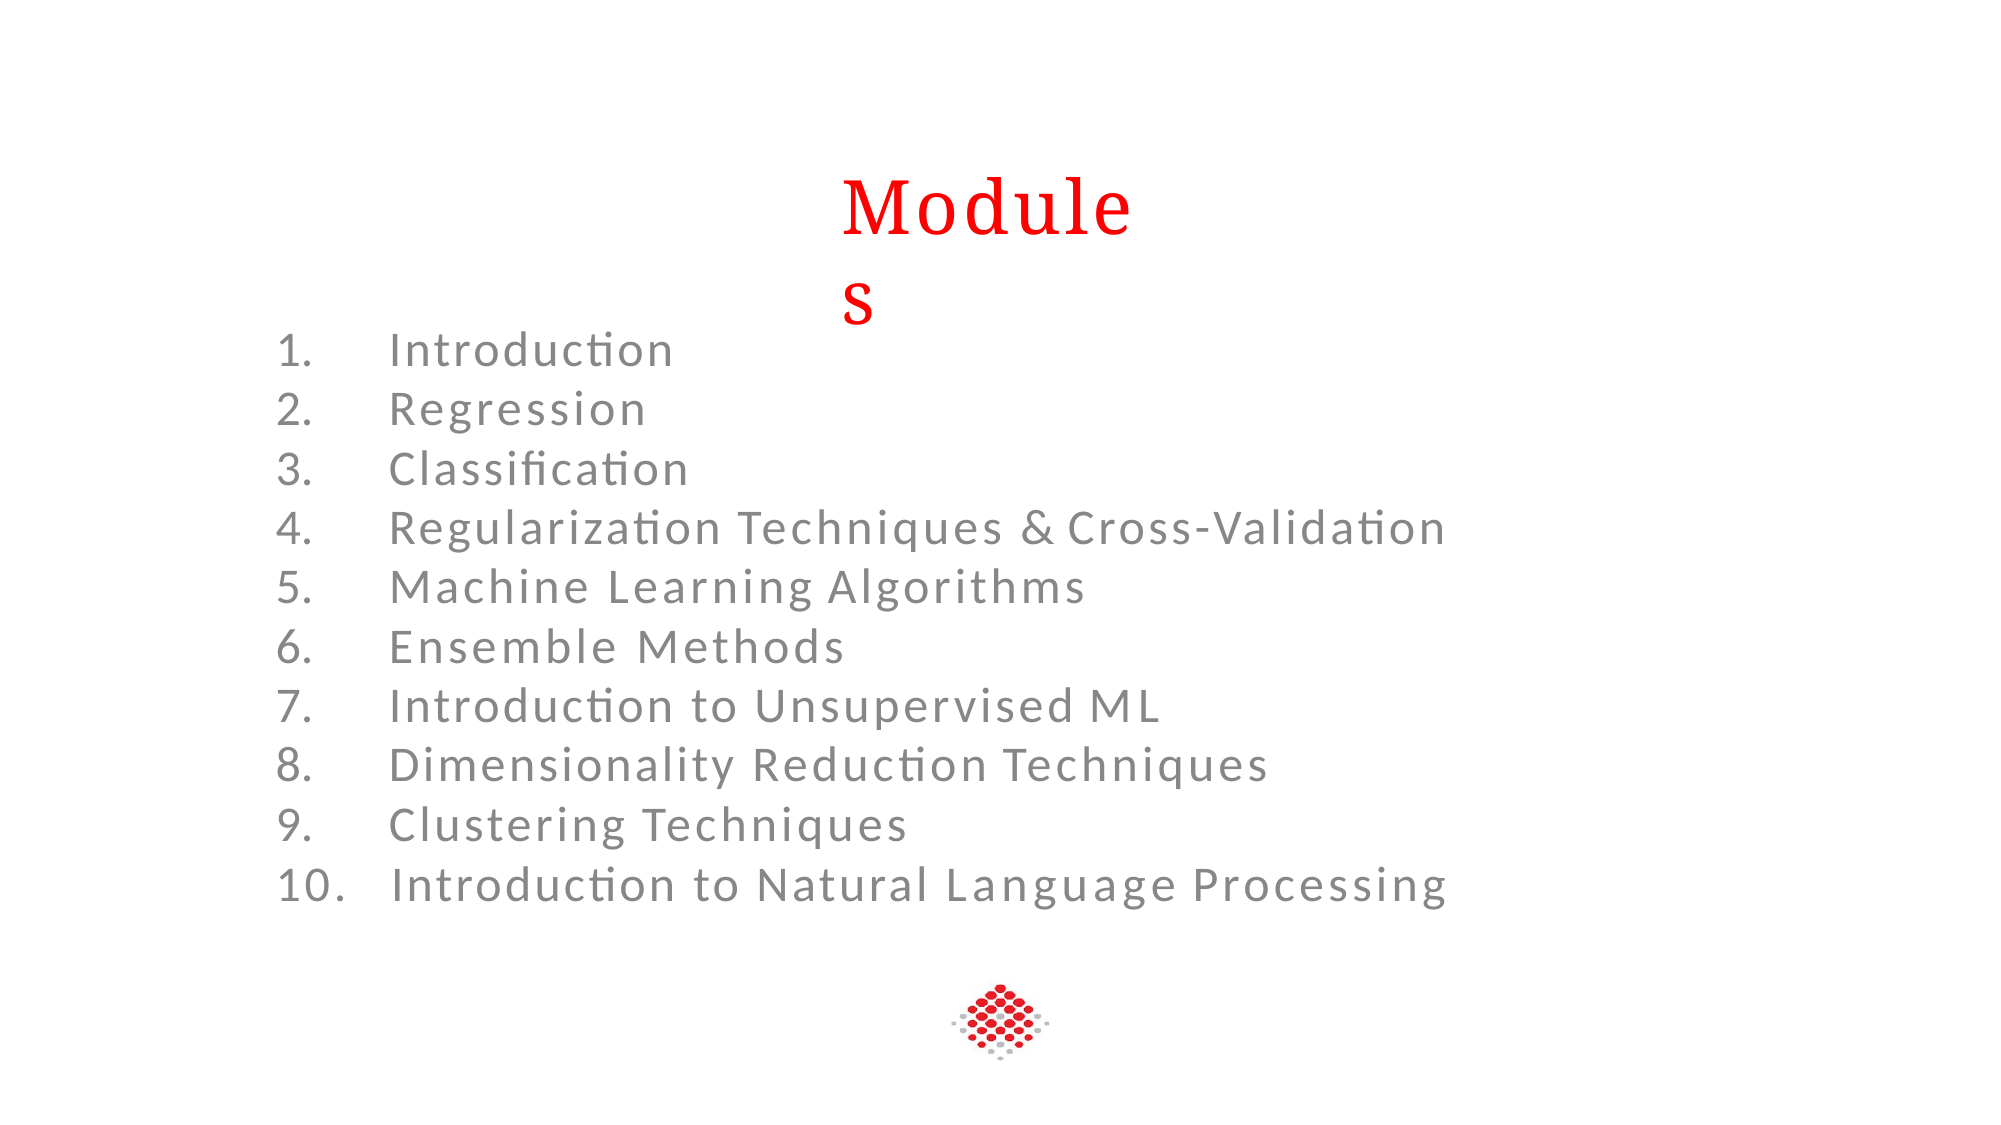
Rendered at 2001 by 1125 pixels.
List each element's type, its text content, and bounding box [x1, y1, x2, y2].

picture [947, 978, 1050, 1061]
title Modules [839, 157, 1161, 313]
text_box Introduction Regression Classification Regularization Techniques & Cross-Validation Machine Learning Algorithms Ensemble Methods Introduction to Unsupervised ML Dimensionality Reduction Techniques Clustering Techniques 10. Introduction to Natural Language Processing [273, 313, 1463, 911]
